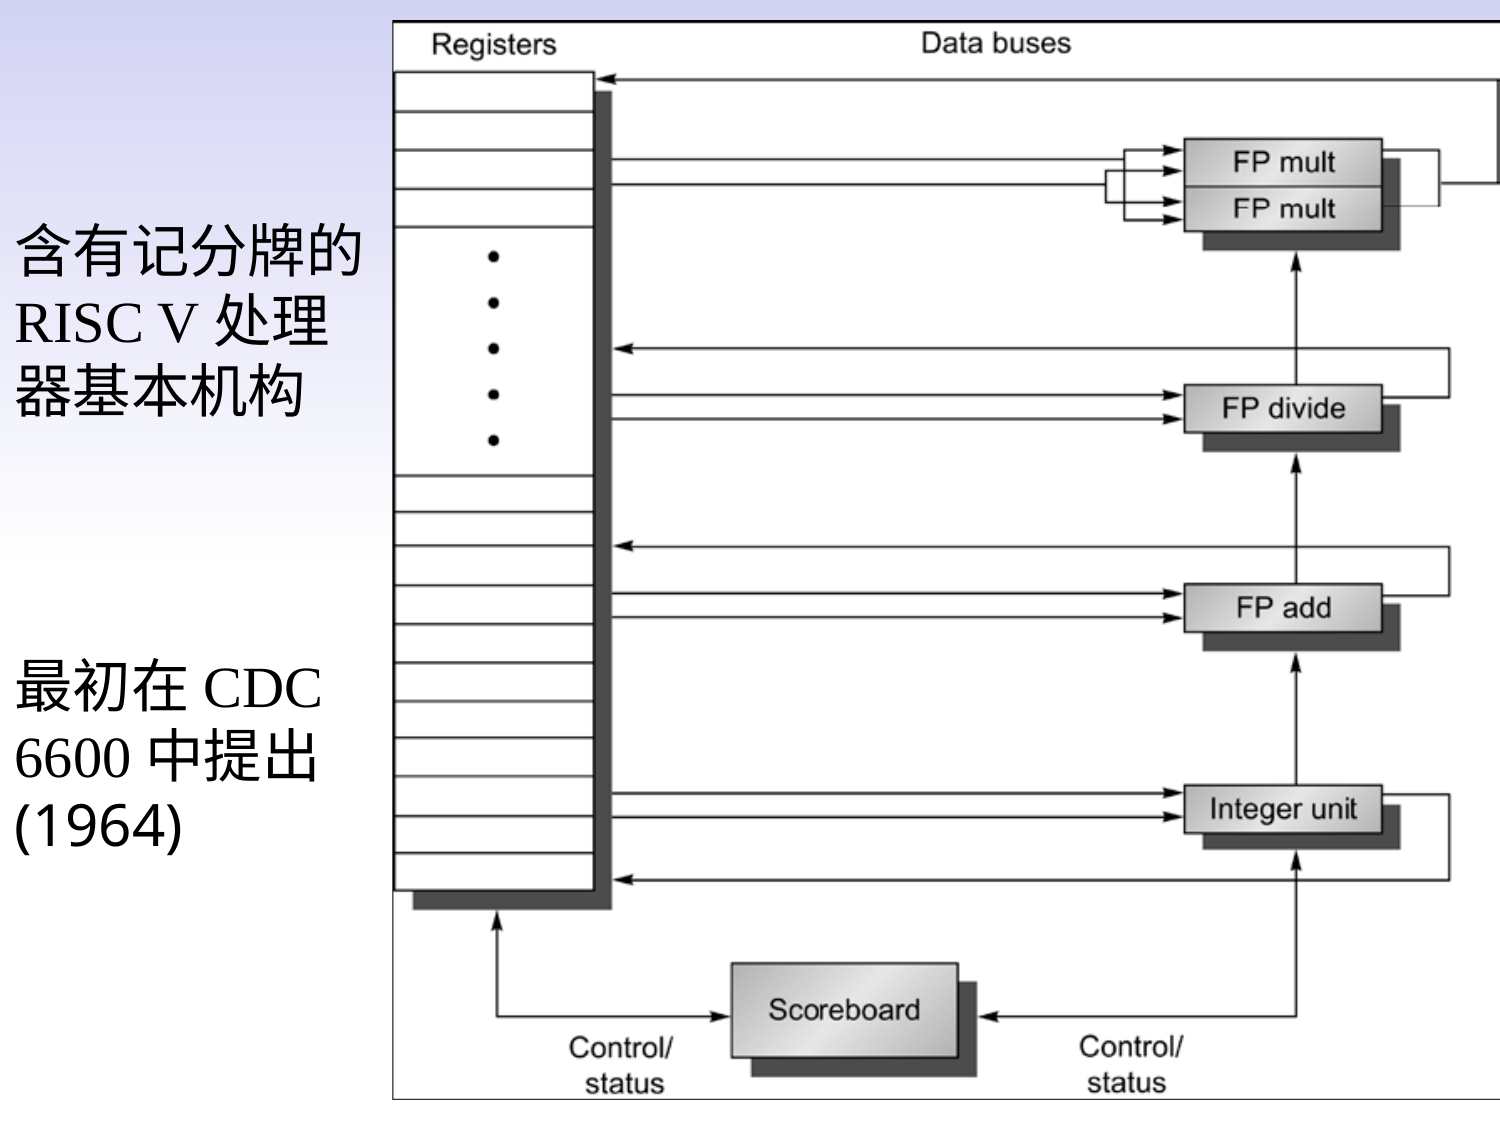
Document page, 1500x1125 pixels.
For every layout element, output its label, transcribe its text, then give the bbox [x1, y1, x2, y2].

picture [392, 19, 1500, 1100]
text_box 含有记分牌的RISC V处理器基本机构 最初在CDC 6600中提出(1964) [0, 206, 387, 866]
